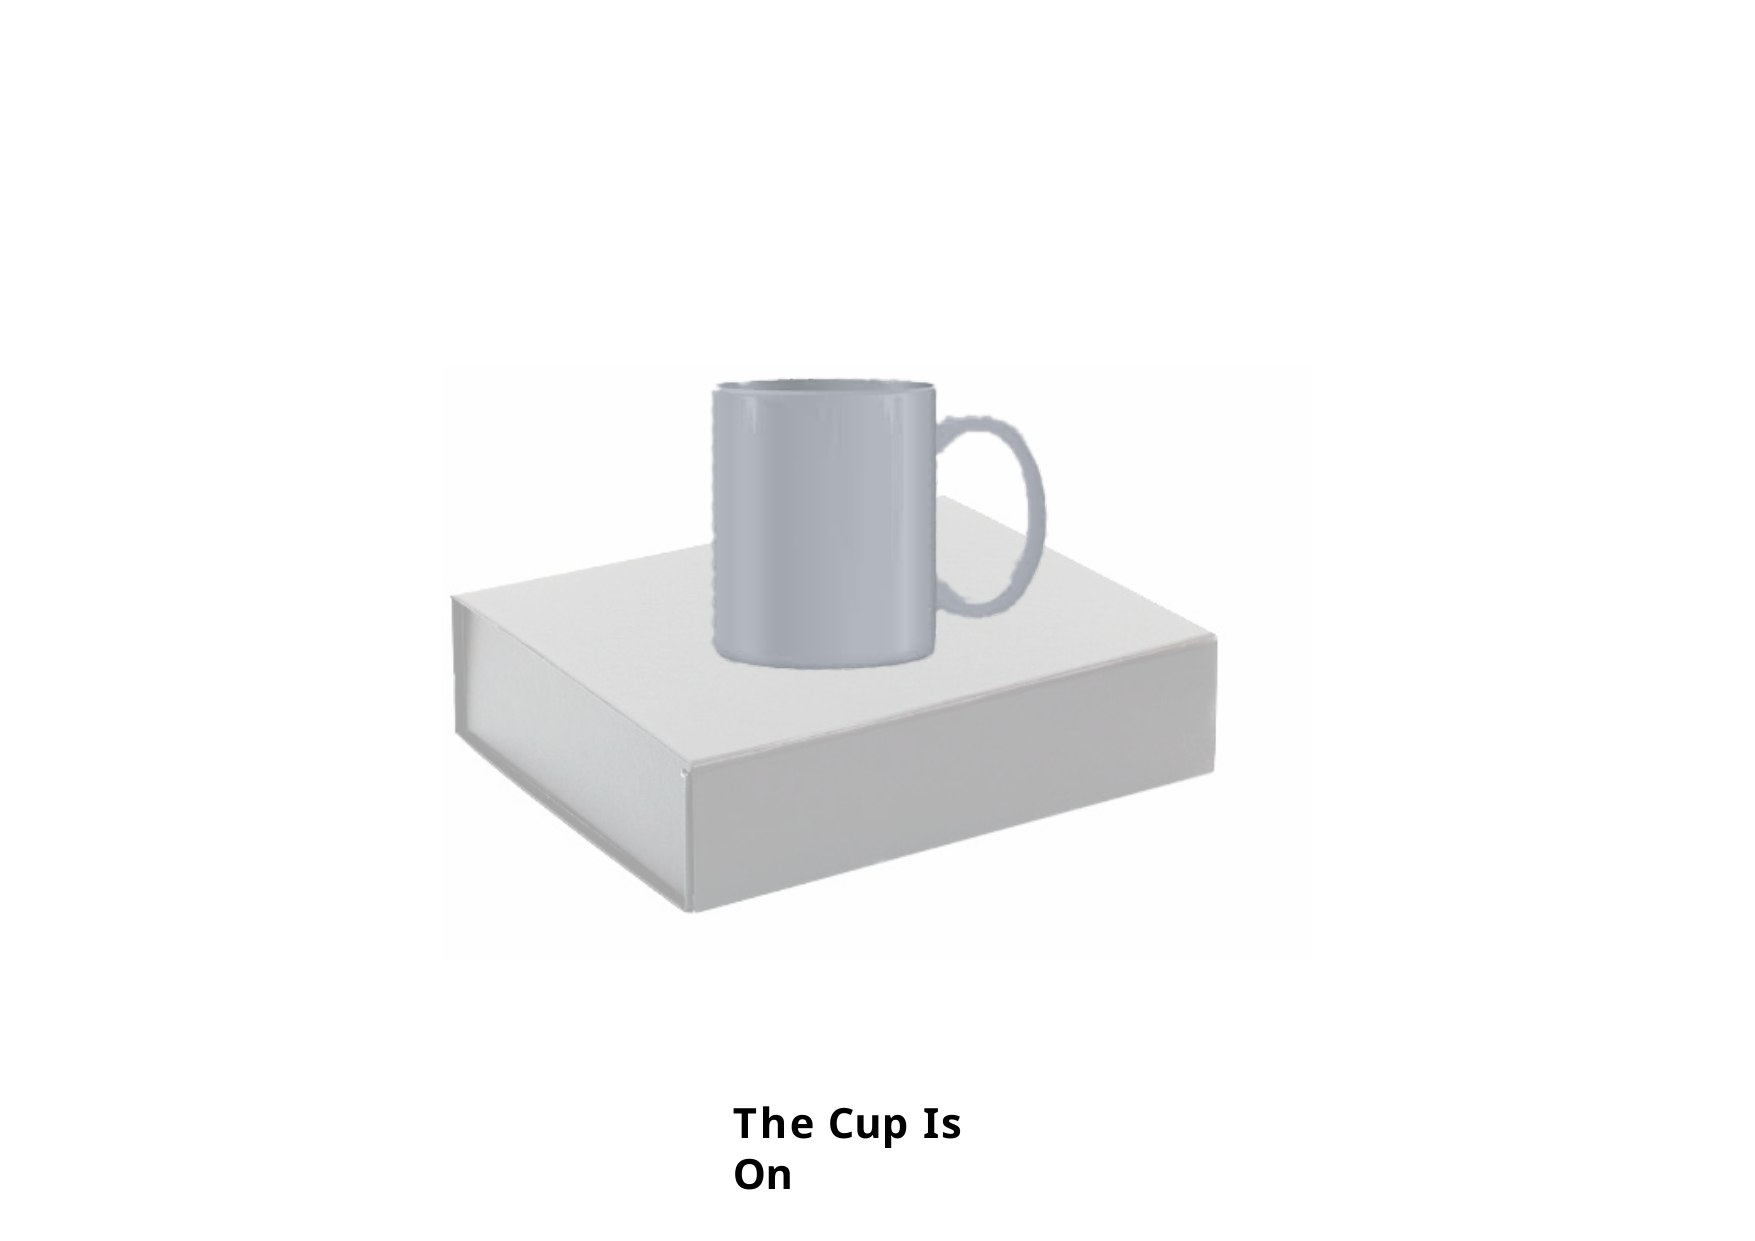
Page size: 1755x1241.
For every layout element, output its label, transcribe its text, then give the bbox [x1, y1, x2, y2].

text_box The Cup Is On [730, 1095, 1024, 1198]
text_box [442, 357, 1312, 959]
